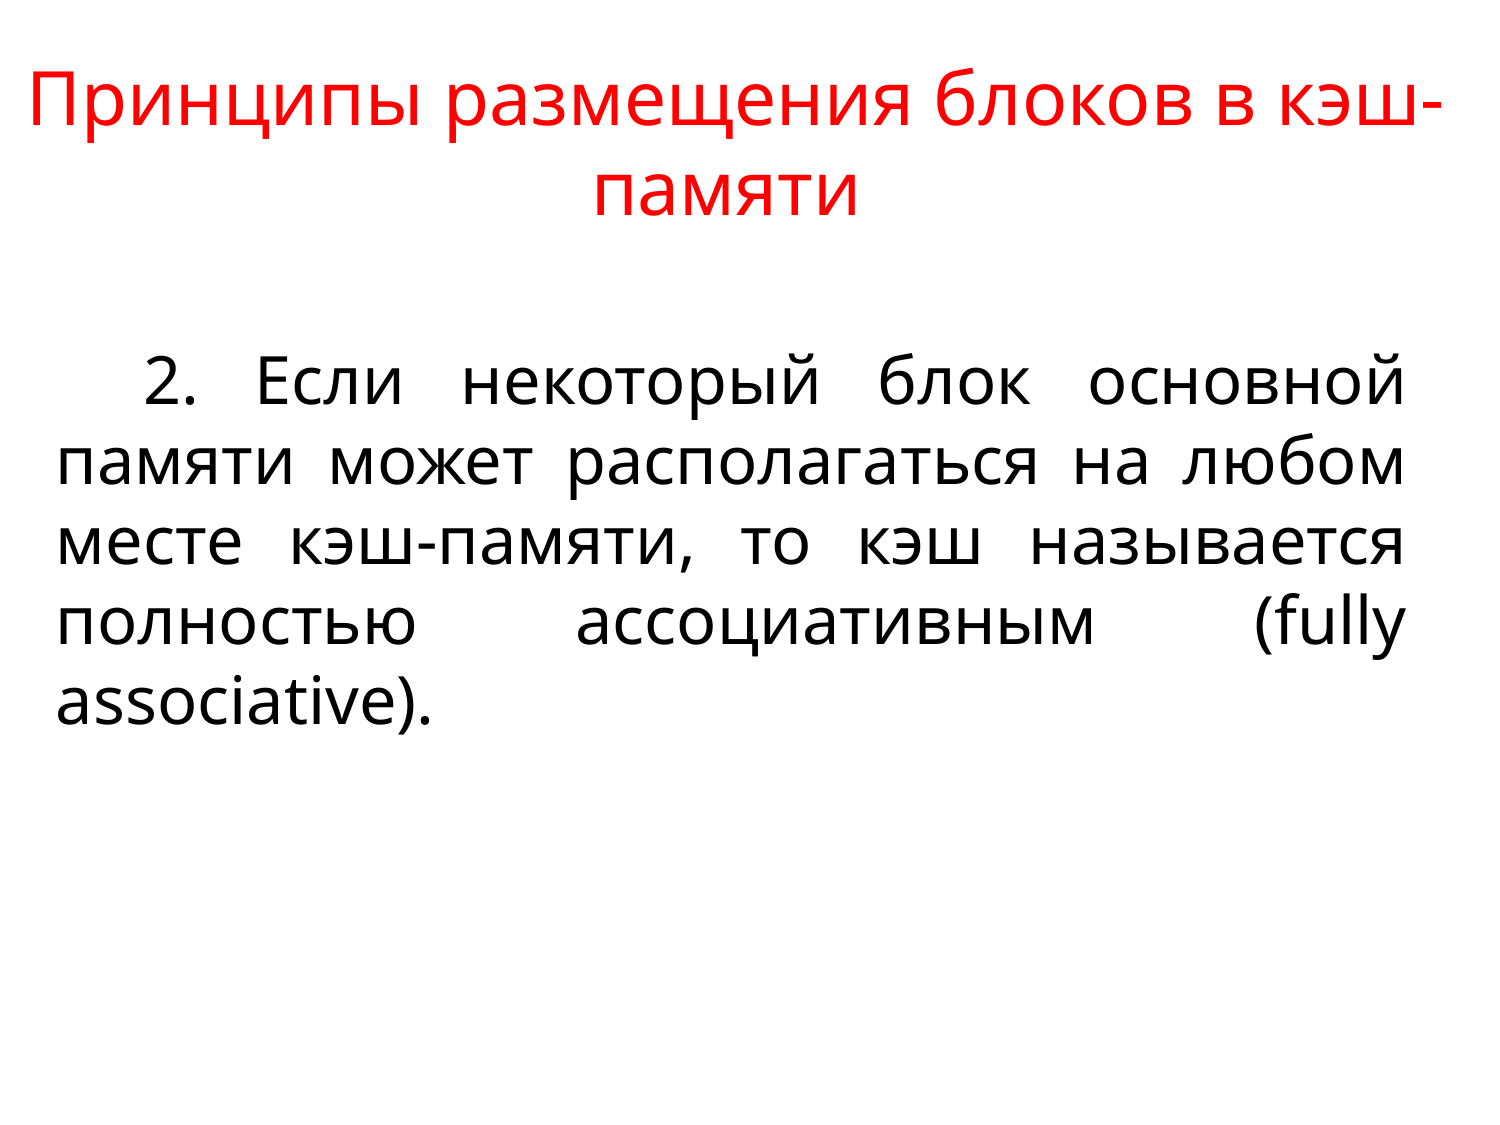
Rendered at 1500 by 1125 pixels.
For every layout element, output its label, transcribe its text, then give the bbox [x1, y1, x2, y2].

text_box 2. Если некоторый блок основной памяти может располагаться на любом месте кэш-памяти, то кэш называется полностью ассоциативным (fully associative). [41, 330, 1424, 745]
text_box Принципы размещения блоков в кэш-памяти [2, 42, 1471, 238]
text_box [713, 479, 787, 645]
